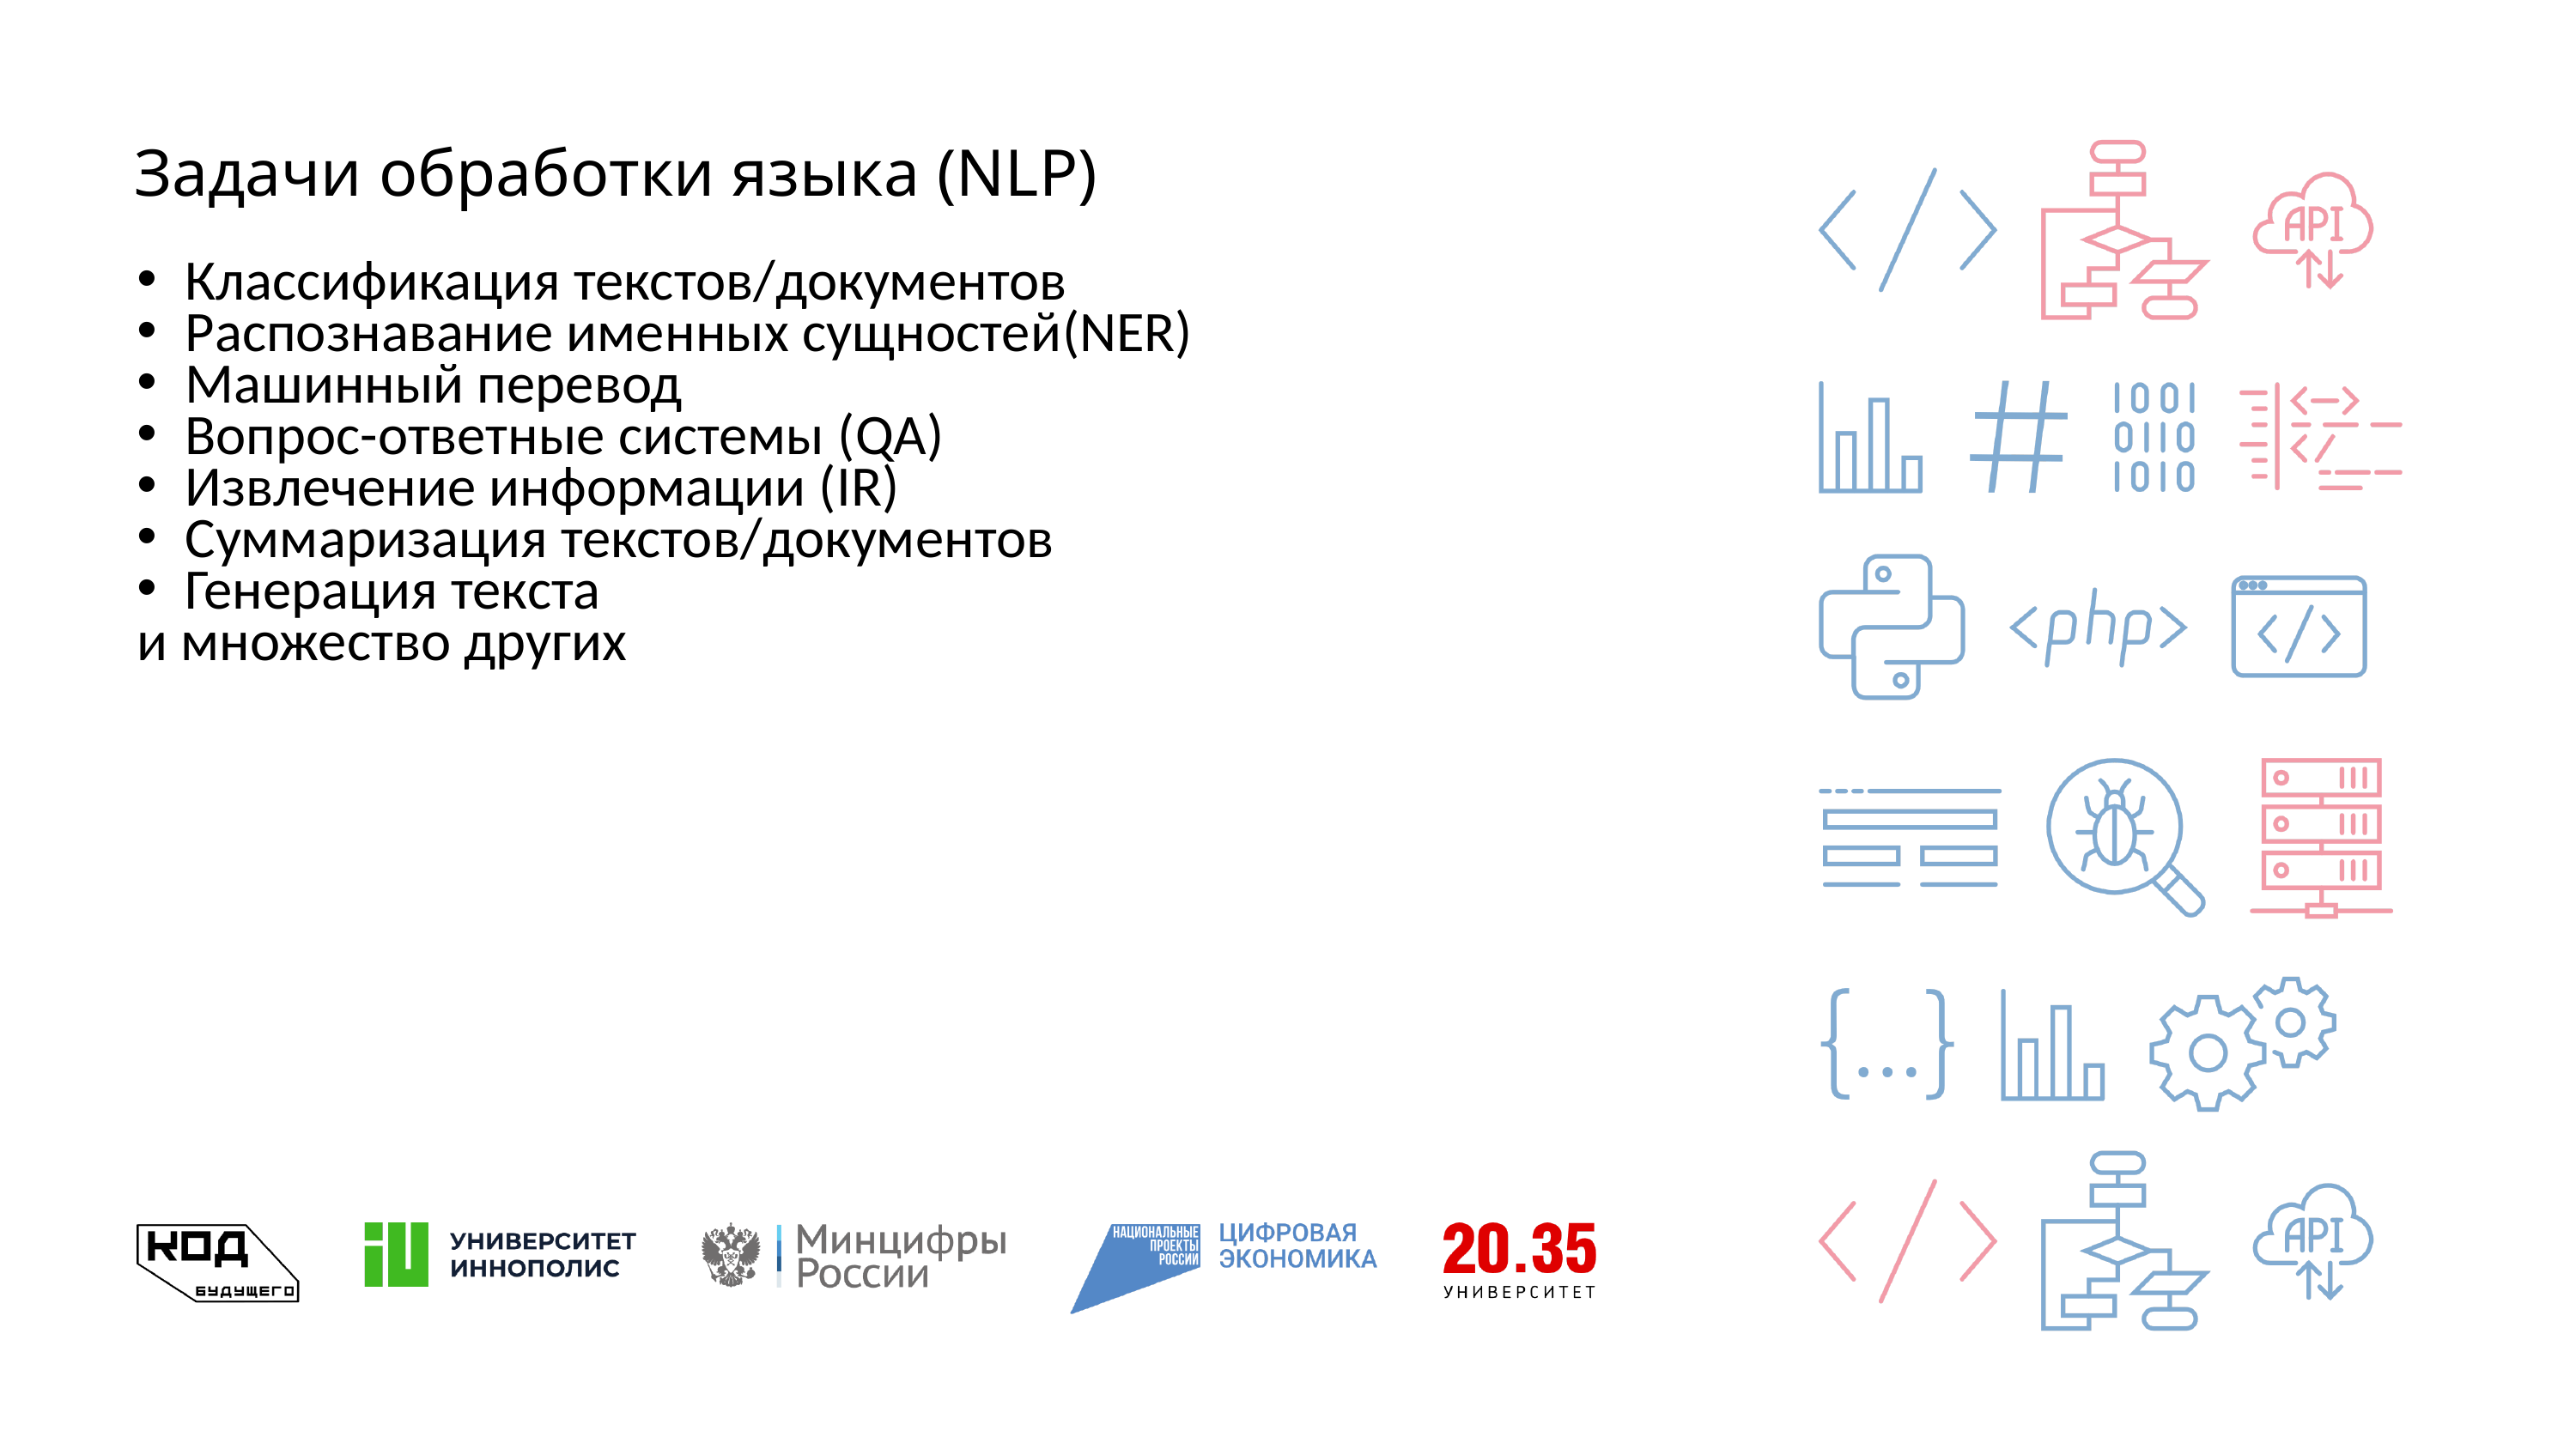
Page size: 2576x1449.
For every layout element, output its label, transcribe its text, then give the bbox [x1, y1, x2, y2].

picture [1817, 139, 2403, 1331]
text_box Классификация текстов/документов Распознавание именных сущностей(NER) Машинный перевод Вопрос-ответные системы (QA) Извлечение информации (IR) Суммаризация текстов/документов Генерация текста и множество других [137, 260, 1583, 770]
text_box Задачи обработки языка (NLP) [134, 142, 1702, 209]
picture [137, 1222, 1596, 1314]
text_box [134, 260, 1397, 317]
